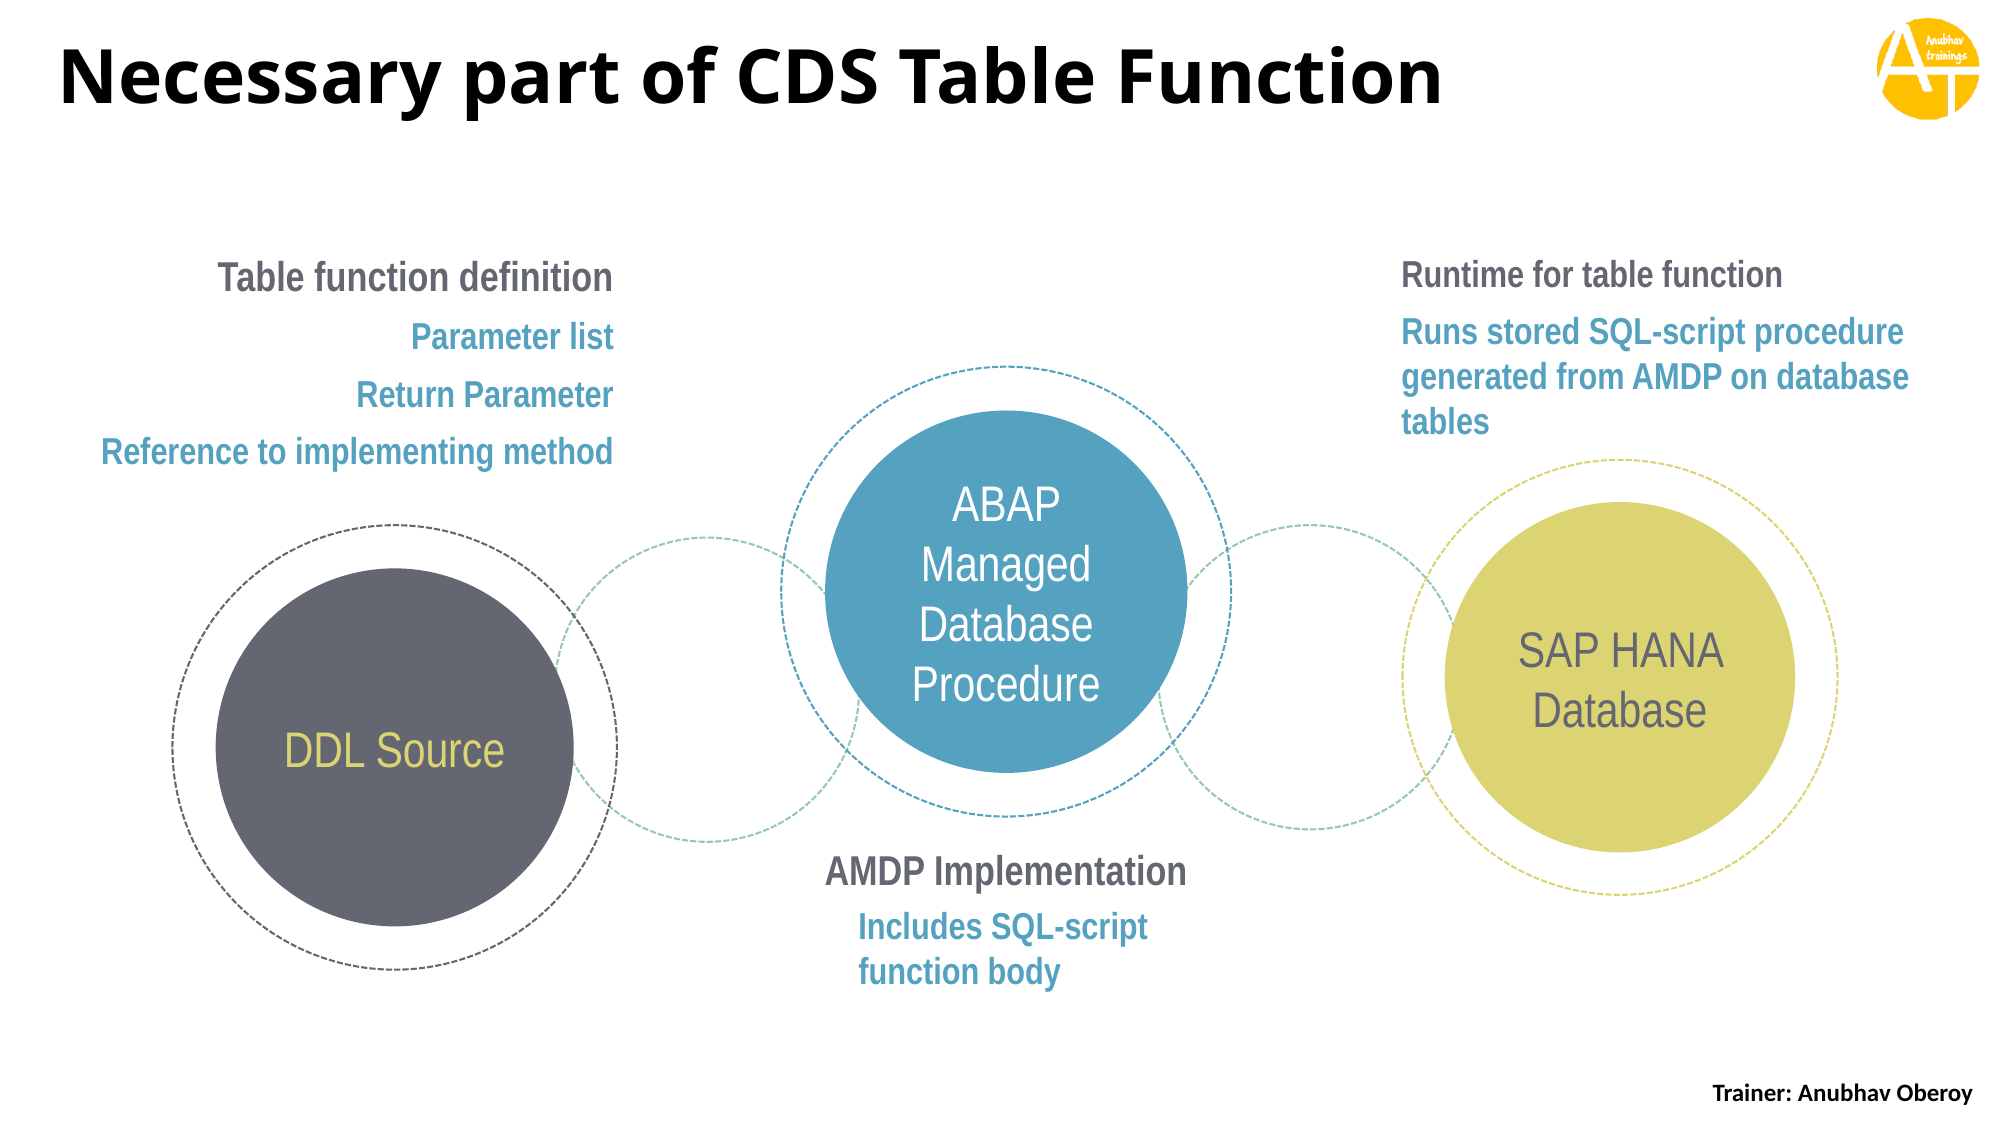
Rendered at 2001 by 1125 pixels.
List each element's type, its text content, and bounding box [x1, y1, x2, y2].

text_box Necessary part of CDS Table Function [42, 30, 1896, 148]
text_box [1402, 459, 1838, 895]
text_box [781, 366, 1232, 817]
text_box [1232, 525, 1402, 830]
text_box Runtime for table function Runs stored SQL-script procedure generated from AMDP on database tables [1401, 249, 1937, 431]
text_box Table function definition Parameter list Return Parameter Reference to implementing method [100, 249, 614, 473]
text_box AMDP Implementation [799, 844, 1214, 956]
picture [1866, 11, 1985, 128]
text_box Includes SQL-script function body [858, 902, 1273, 1014]
footer Trainer: Anubhav Oberoy [1660, 1074, 2000, 1108]
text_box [172, 525, 617, 970]
text_box [617, 537, 791, 842]
